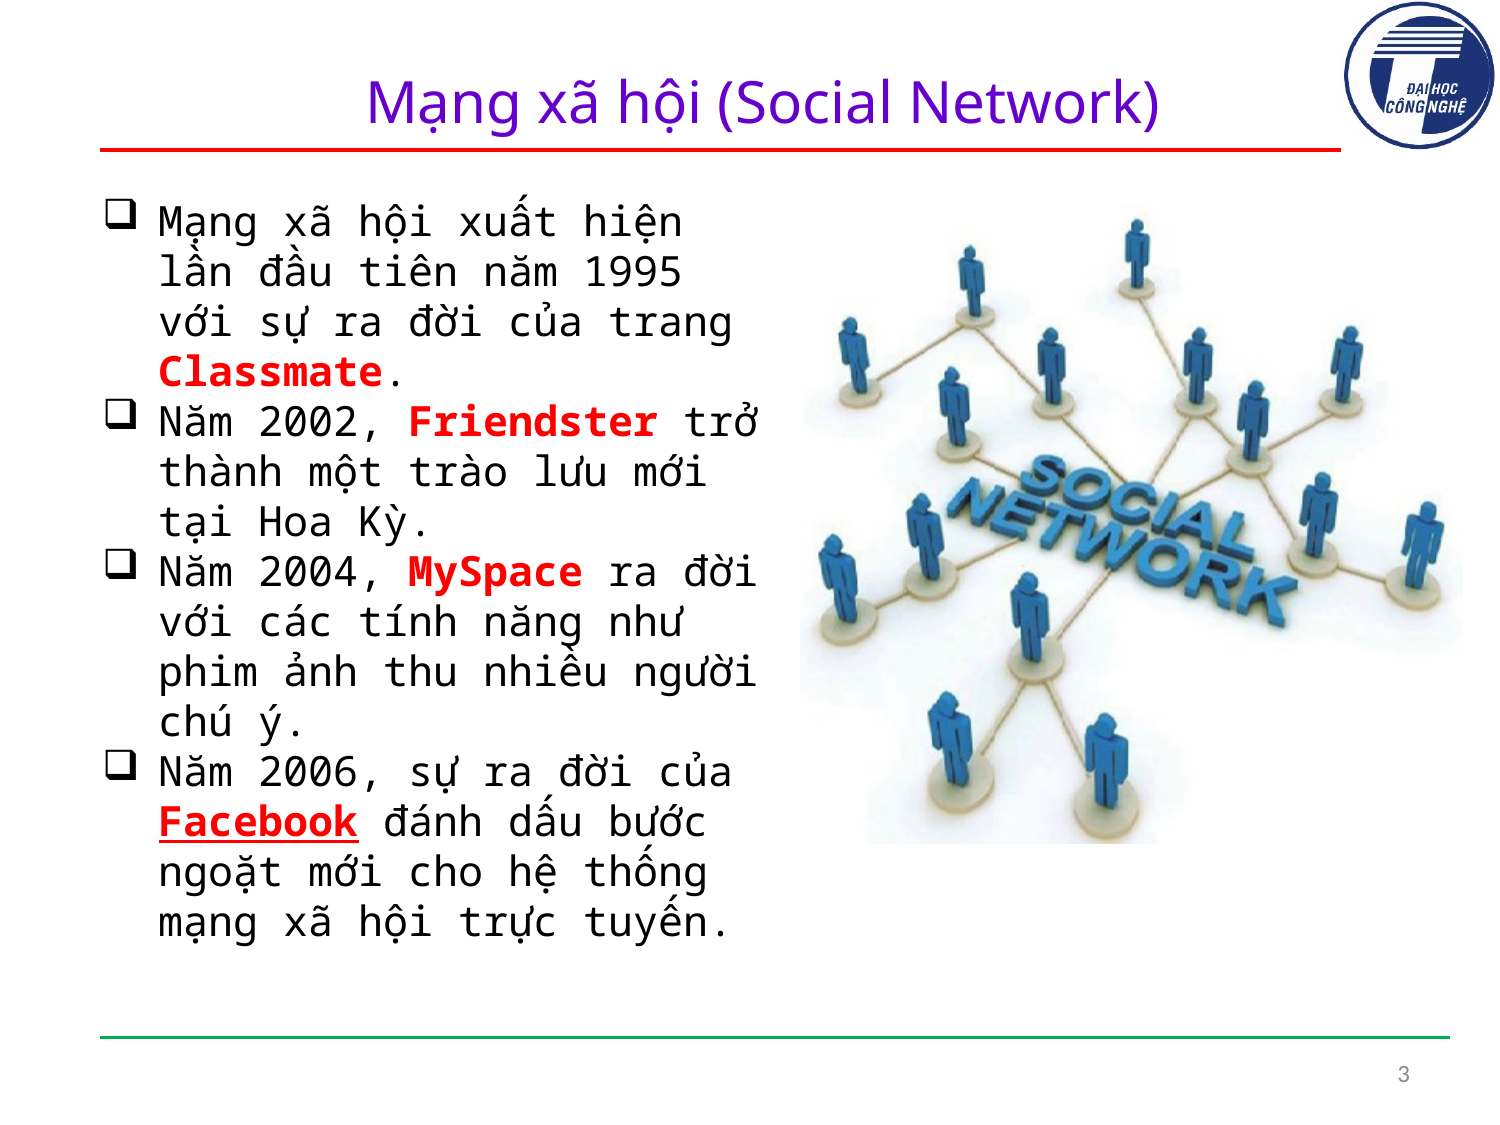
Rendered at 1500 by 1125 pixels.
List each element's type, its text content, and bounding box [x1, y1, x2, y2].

picture [1340, 0, 1497, 152]
picture [799, 205, 1463, 844]
title Mạng xã hội (Social Network) [200, 62, 1325, 138]
text_box Mạng xã hội xuất hiện lần đầu tiên năm 1995 với sự ra đời của trang Classmate. Năm 2002, Friendster trở thành một trào lưu mới tại Hoa Kỳ. Năm 2004, MySpace ra đời với các tính năng như phim ảnh thu nhiều người chú ý. Năm 2006, sự ra đời của Facebook đánh dấu bước ngoặt mới cho hệ thống mạng xã hội trực tuyến. [87, 187, 794, 953]
slide_number 3 [1074, 1046, 1425, 1103]
